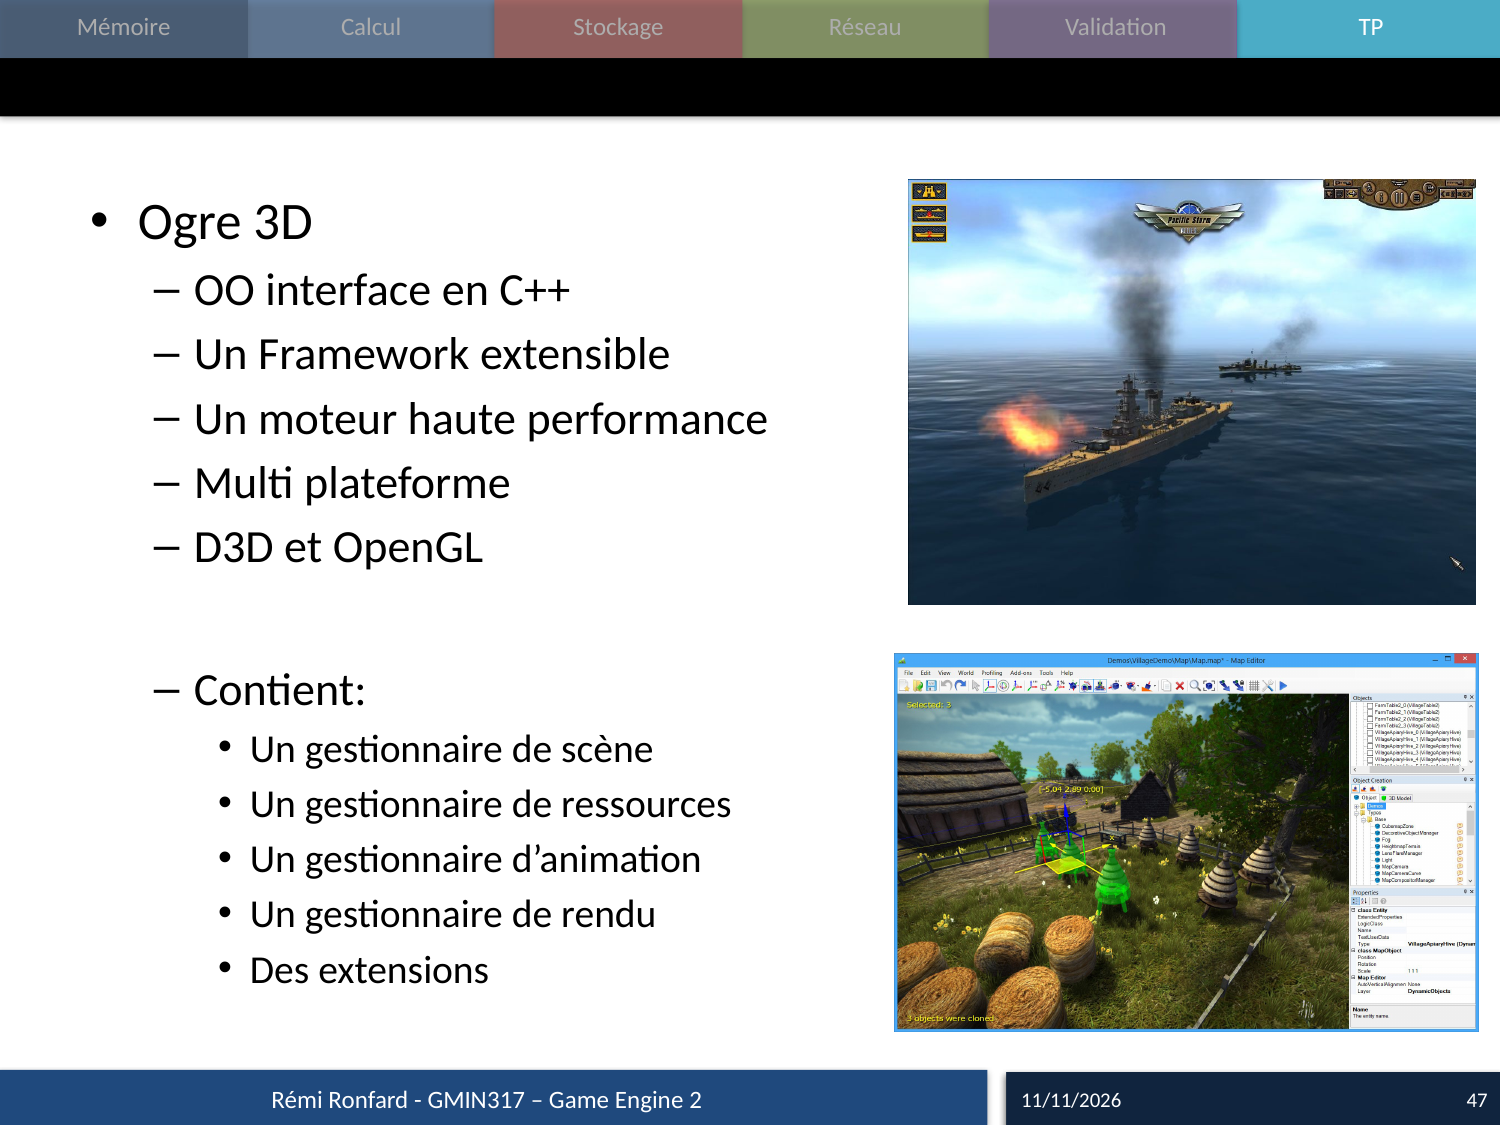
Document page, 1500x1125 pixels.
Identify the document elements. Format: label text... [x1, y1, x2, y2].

picture [894, 653, 1479, 1032]
footer Rémi Ronfard - GMIN317 – Game Engine 2 [0, 1069, 988, 1125]
list Ogre 3D OO interface en C++ Un Framework extensible Un moteur haute performance Multi plateforme D3D et OpenGL Contient: Un gestionnaire de scène Un gestionnaire de ressources Un gestionnaire d’animation Un gestionnaire de rendu Des extensions [75, 179, 1425, 1005]
picture [908, 179, 1476, 606]
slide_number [1006, 1070, 1153, 1125]
slide_number 47 [1153, 1071, 1500, 1125]
